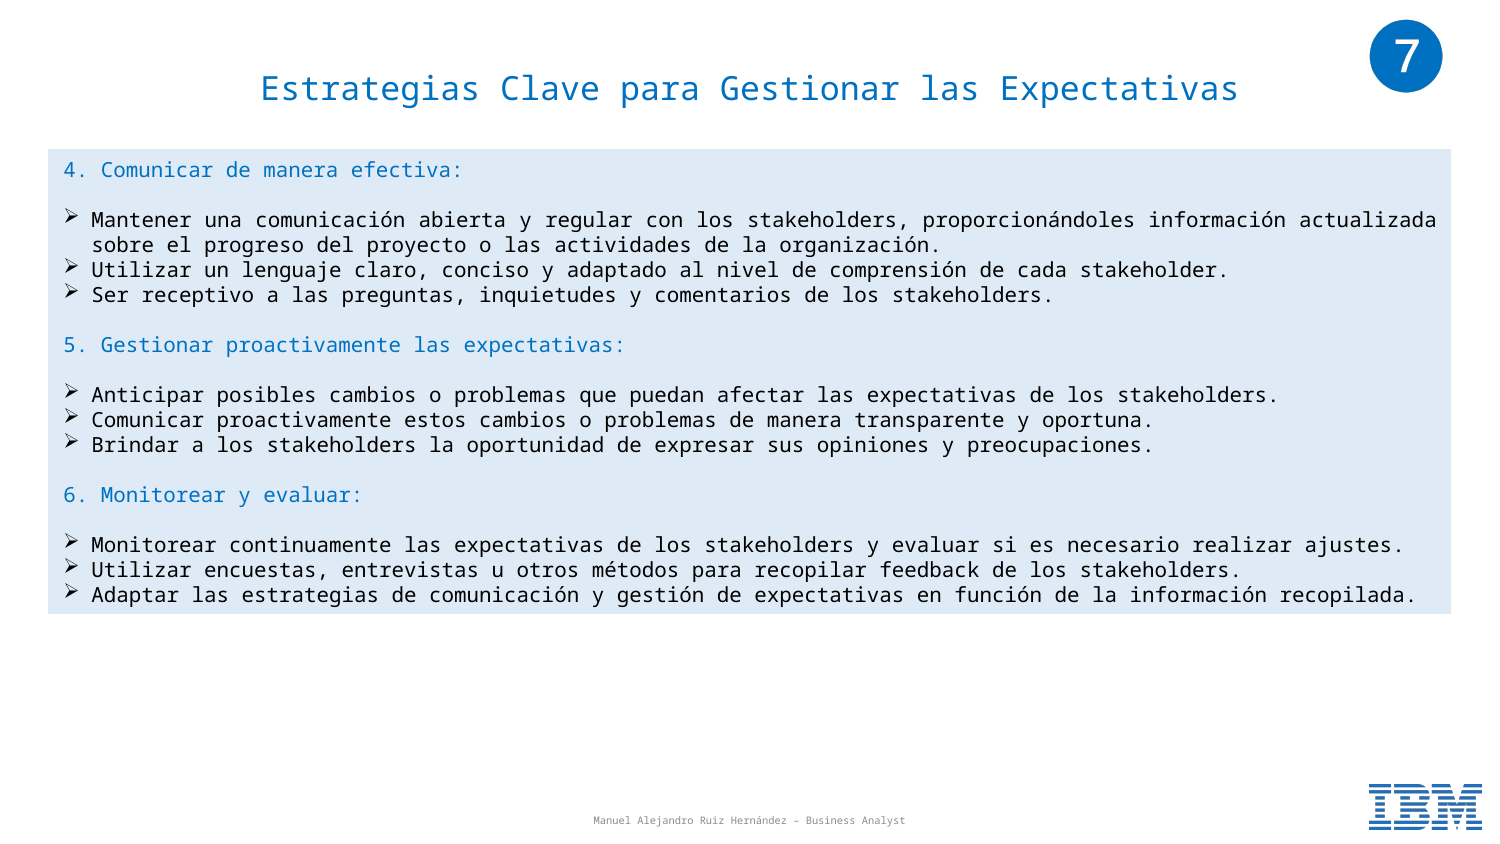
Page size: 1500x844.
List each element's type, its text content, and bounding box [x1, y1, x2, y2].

picture [1369, 784, 1482, 830]
picture [1360, 10, 1452, 102]
footer Manuel Alejandro Ruiz Hernández – Business Analyst [496, 797, 1004, 843]
text_box 4. Comunicar de manera efectiva: Mantener una comunicación abierta y regular con los stakeholders, proporcionándoles información actualizada sobre el progreso del proyecto o las actividades de la organización. Utilizar un lenguaje claro, conciso y adaptado al nivel de comprensión de cada stakeholder. Ser receptivo a las preguntas, inquietudes y comentarios de los stakeholders. 5. Gestionar proactivamente las expectativas: Anticipar posibles cambios o problemas que puedan afectar las expectativas de los stakeholders. Comunicar proactivamente estos cambios o problemas de manera transparente y oportuna. Brindar a los stakeholders la oportunidad de expresar sus opiniones y preocupaciones. 6. Monitorear y evaluar: Monitorear continuamente las expectativas de los stakeholders y evaluar si es necesario realizar ajustes. Utilizar encuestas, entrevistas u otros métodos para recopilar feedback de los stakeholders. Adaptar las estrategias de comunicación y gestión de expectativas en función de la información recopilada. [48, 149, 1452, 614]
text_box Estrategias Clave para Gestionar las Expectativas [201, 60, 1299, 115]
